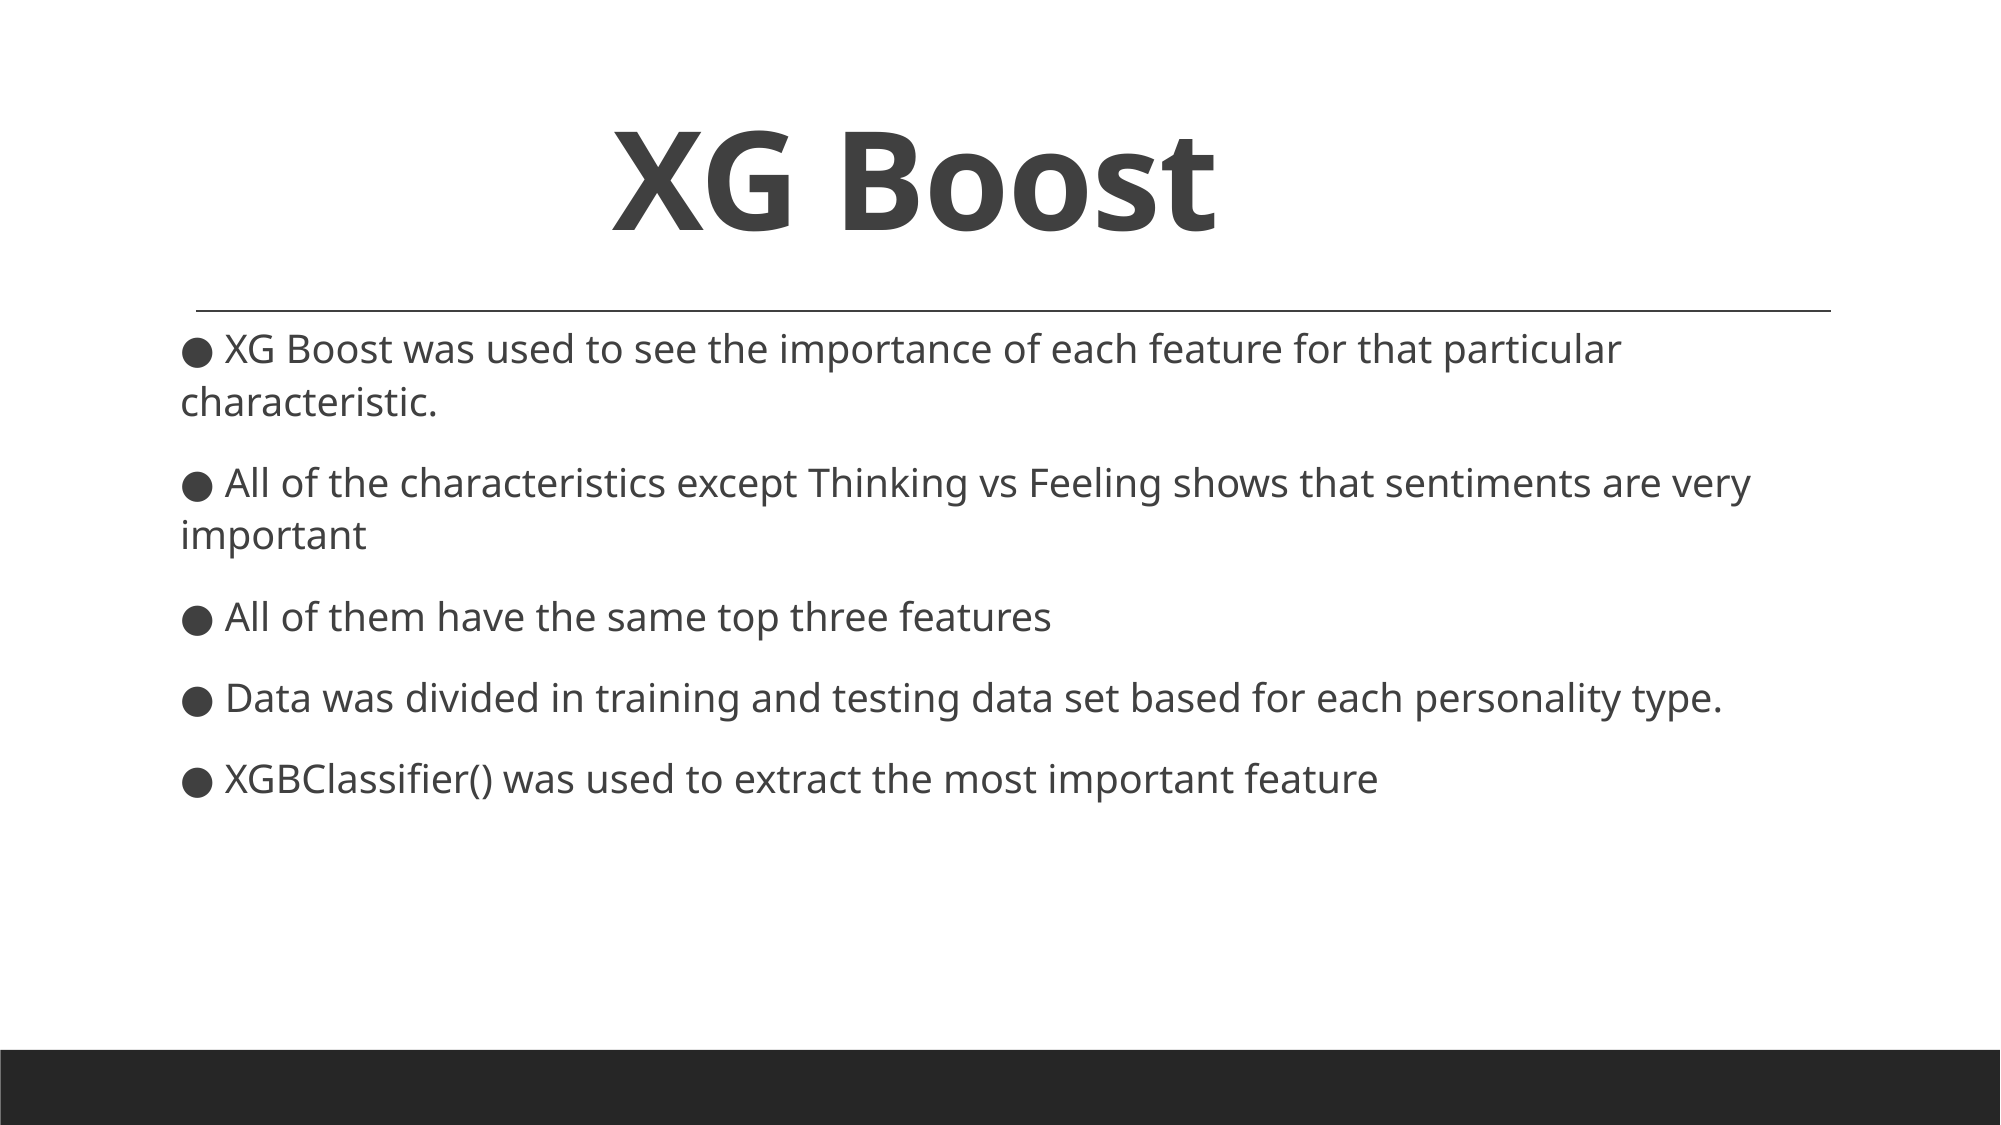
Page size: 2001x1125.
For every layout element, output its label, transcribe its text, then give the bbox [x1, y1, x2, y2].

title XG Boost [180, 0, 1830, 268]
list ● XG Boost was used to see the importance of each feature for that particular characteristic. ● All of the characteristics except Thinking vs Feeling shows that sentiments are very important ● All of them have the same top three features ● Data was divided in training and testing data set based for each personality type. ● XGBClassifier() was used to extract the most important feature [180, 312, 1830, 963]
